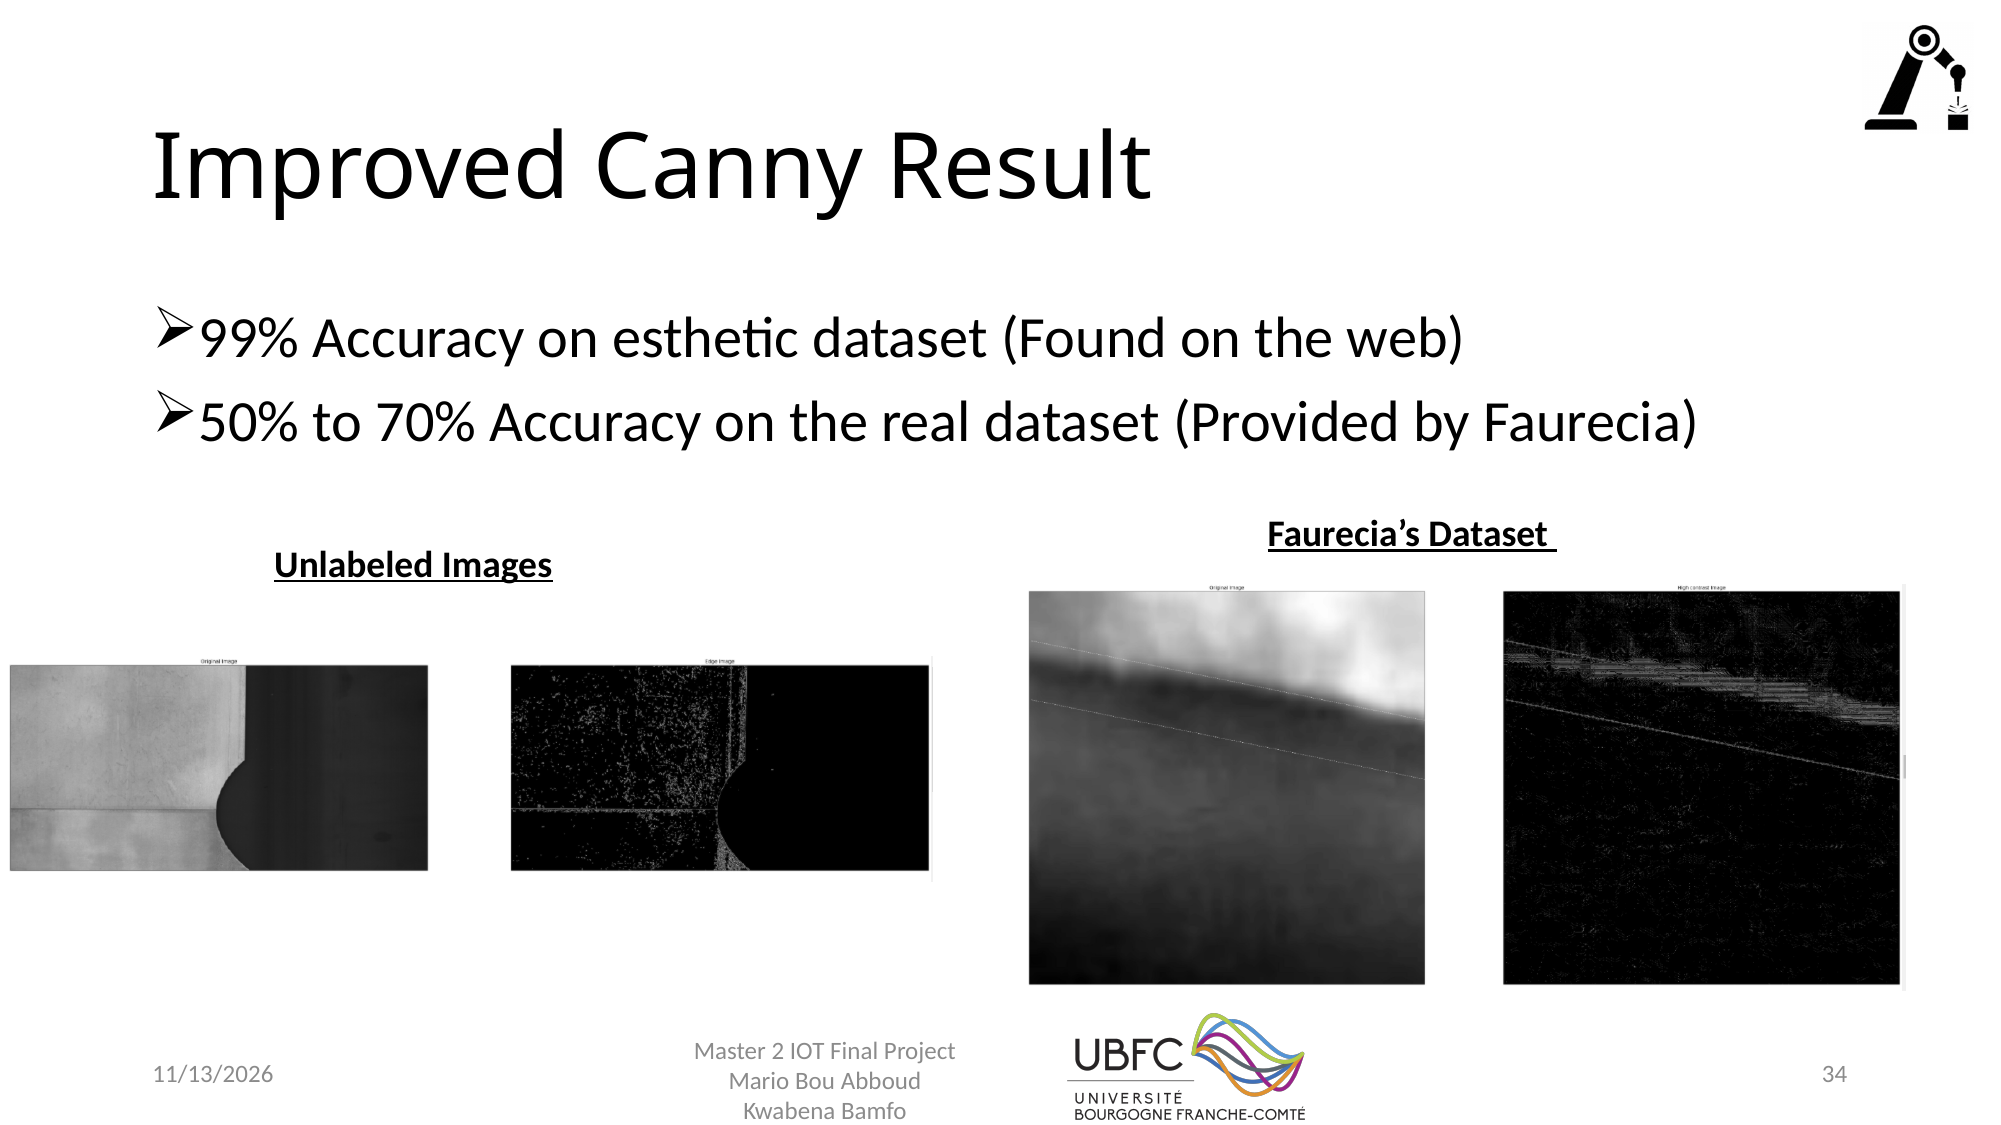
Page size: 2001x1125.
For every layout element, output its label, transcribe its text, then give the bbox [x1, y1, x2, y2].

footer Master 2 IOT Final Project Mario Bou Abboud Kwabena Bamfo [600, 1013, 1051, 1125]
text_box [461, 532, 1487, 593]
text_box Unlabeled Images [259, 532, 461, 592]
text_box Faurecia’s Dataset [1252, 501, 1572, 562]
slide_number 28-Jan-21 [137, 1042, 588, 1103]
list 99% Accuracy on esthetic dataset (Found on the web) 50% to 70% Accuracy on the real dataset (Provided by Faurecia) [137, 299, 1863, 1014]
picture [1, 656, 933, 882]
picture [1862, 22, 1974, 134]
picture [1067, 1014, 1305, 1120]
title Improved Canny Result [137, 59, 1863, 278]
picture [1021, 584, 1906, 991]
slide_number 34 [1412, 1042, 1863, 1103]
